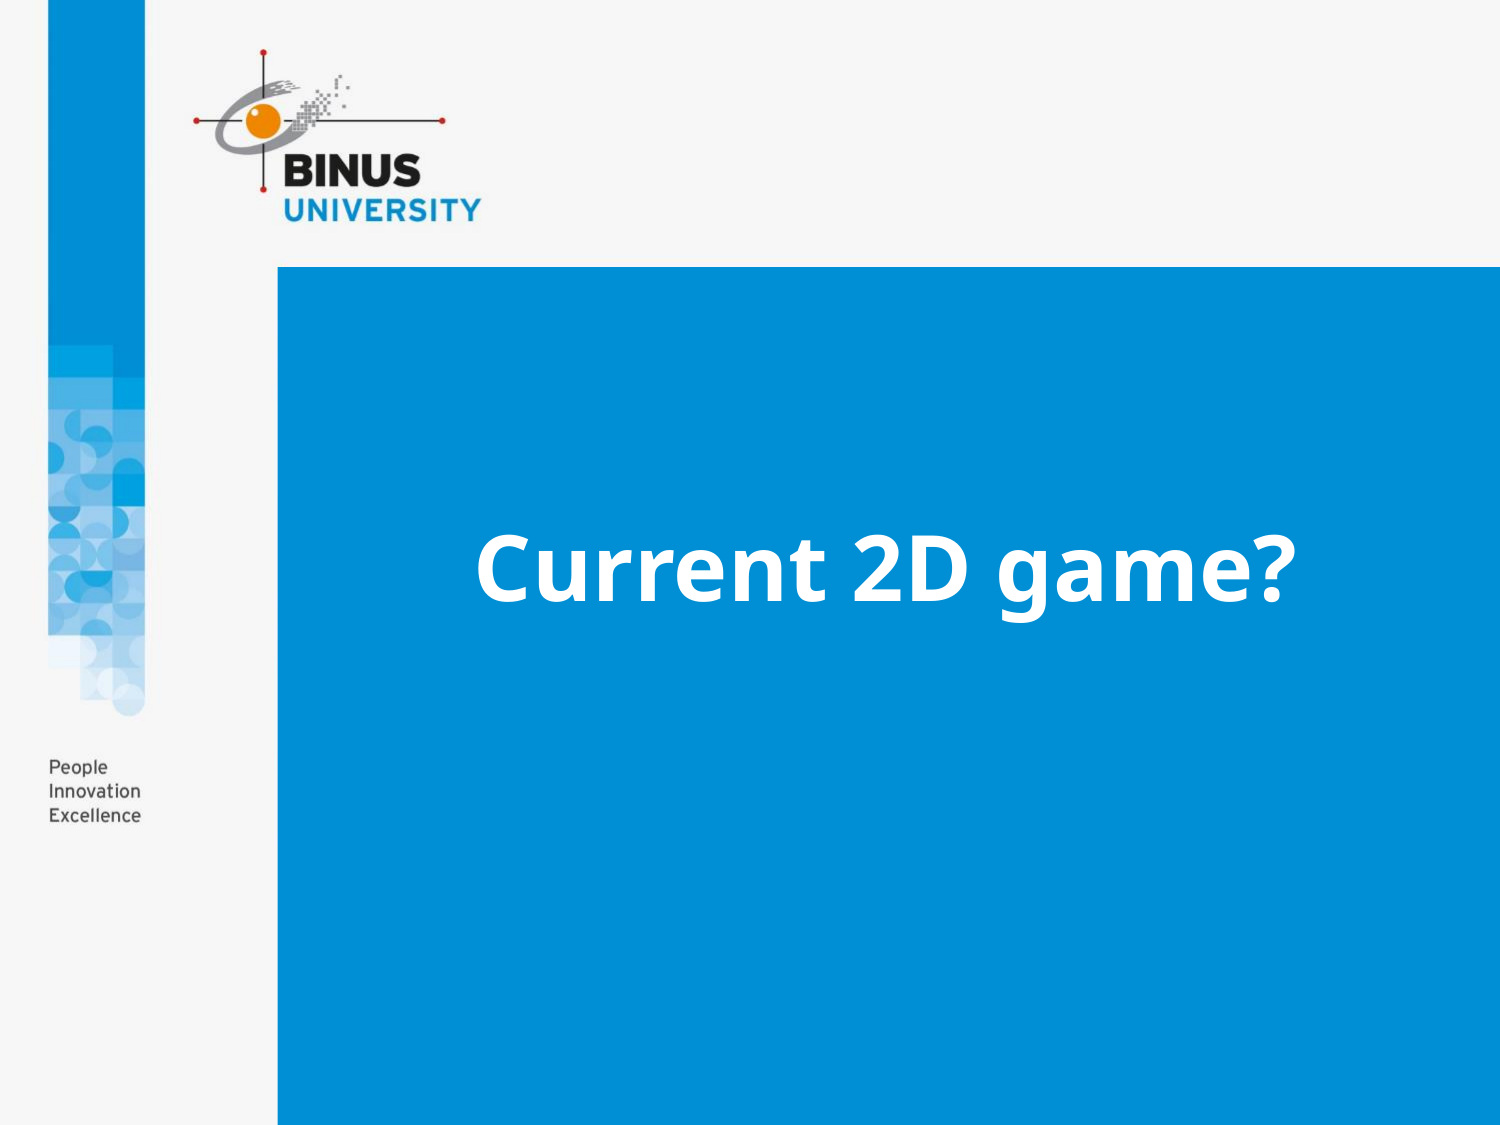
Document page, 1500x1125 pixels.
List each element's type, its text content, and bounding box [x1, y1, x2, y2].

picture [0, 0, 1500, 845]
title Current 2D game? [301, 444, 1471, 686]
